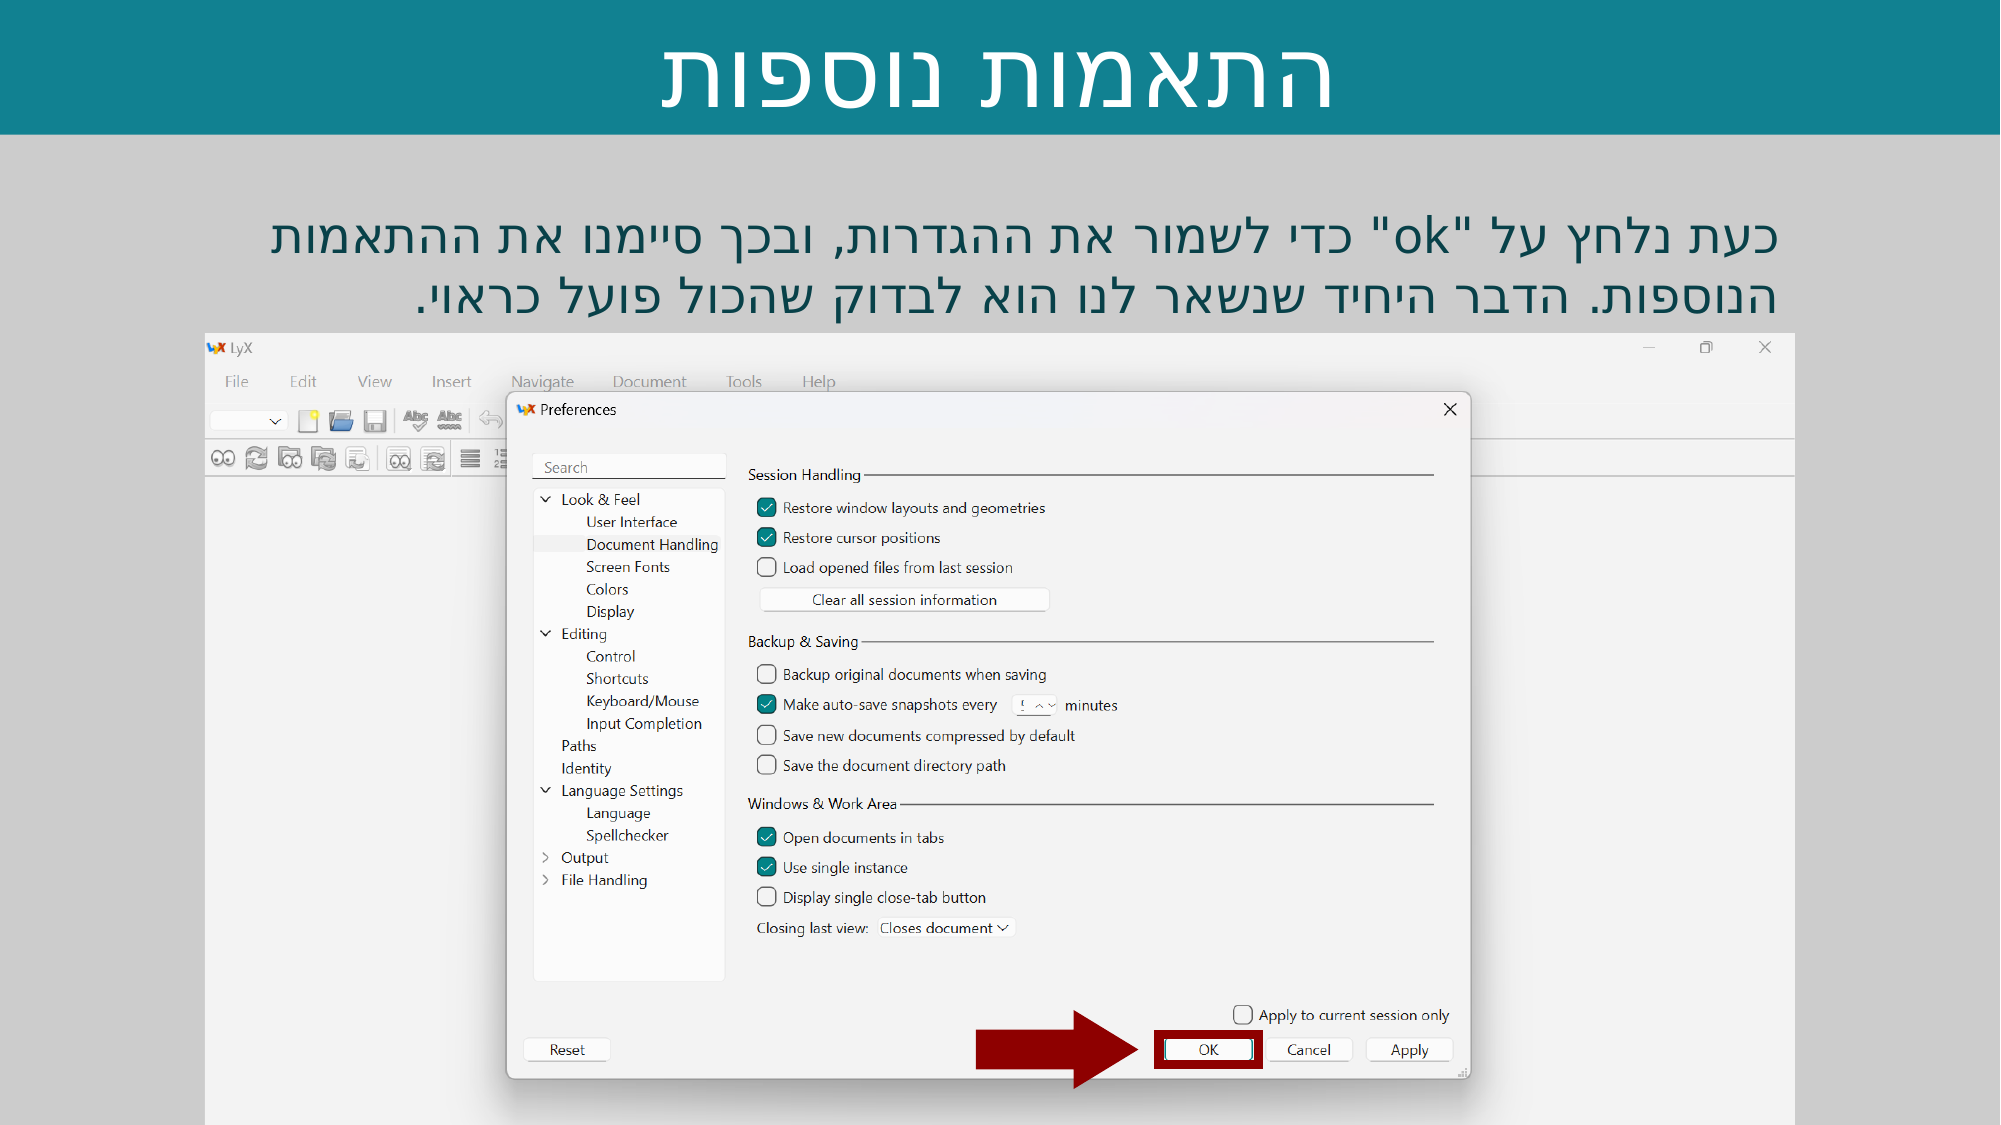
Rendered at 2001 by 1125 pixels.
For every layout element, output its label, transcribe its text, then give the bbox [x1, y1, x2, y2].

text_box כעת נלחץ על "ok" כדי לשמור את ההגדרות, ובכך סיימנו את ההתאמות הנוספות. הדבר היחיד שנשאר לנו הוא לבדוק שהכול פועל כראוי. [205, 136, 1795, 331]
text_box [204, 333, 1795, 1125]
text_box התאמות נוספות [0, 0, 2000, 135]
